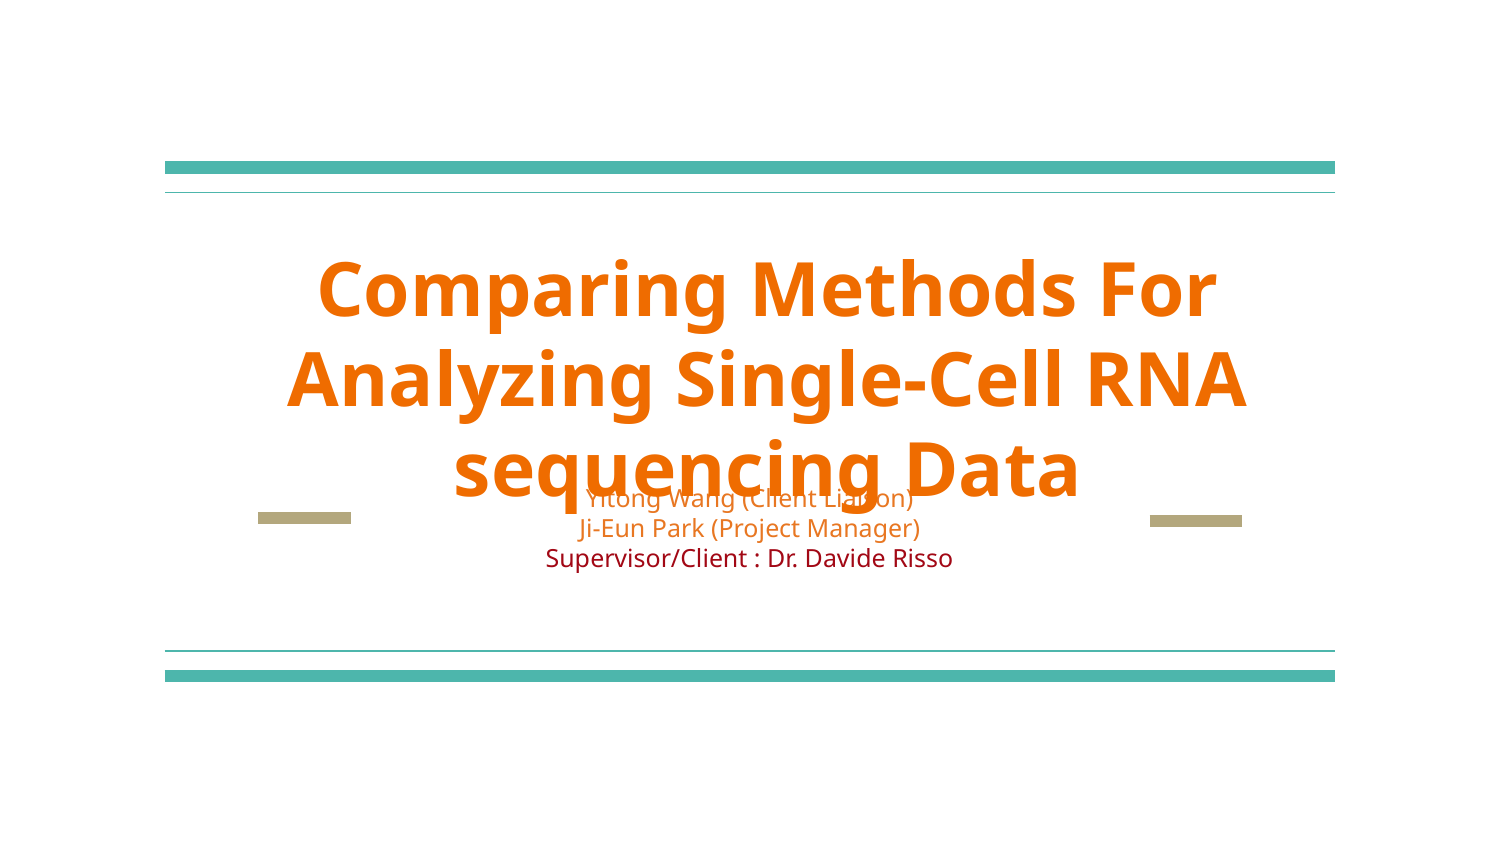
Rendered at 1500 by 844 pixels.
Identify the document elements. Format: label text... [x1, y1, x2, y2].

subtitle Yitong Wang (Client Liaison) Ji-Eun Park (Project Manager) Supervisor/Client : Dr. Davide Risso [350, 468, 1150, 618]
text_box Comparing Methods For Analyzing Single-Cell RNA sequencing Data [214, 226, 1322, 468]
